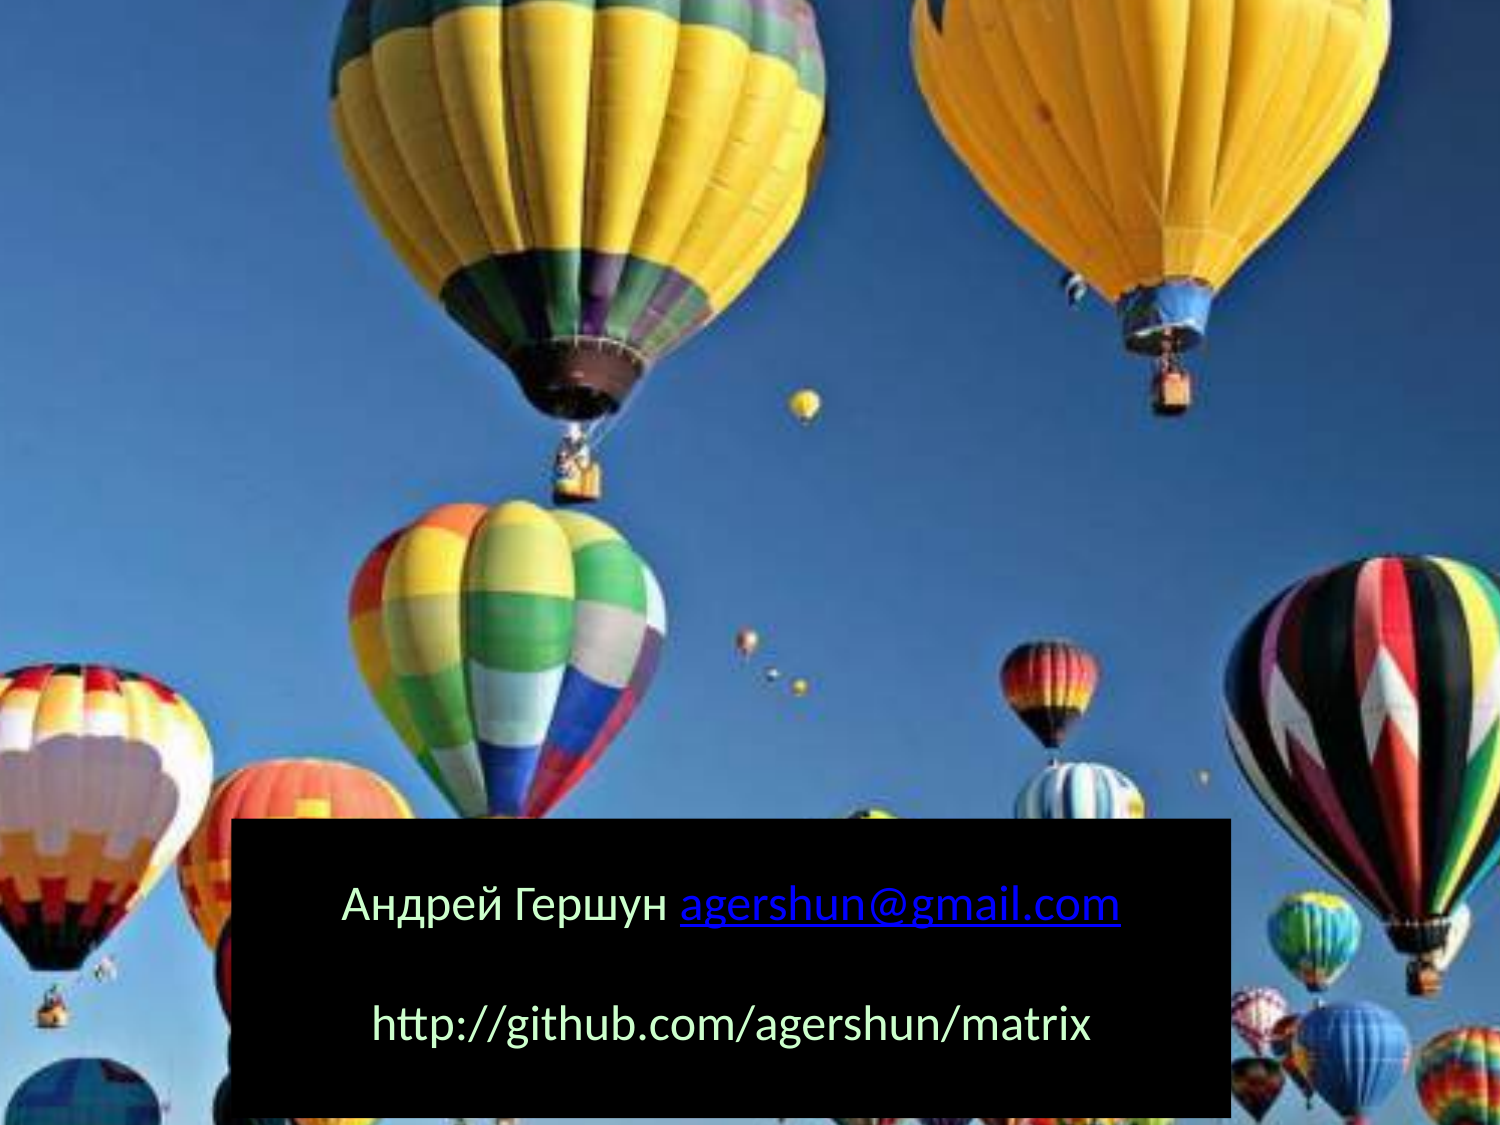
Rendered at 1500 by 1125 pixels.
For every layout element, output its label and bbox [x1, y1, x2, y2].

list [0, 0, 1500, 1125]
